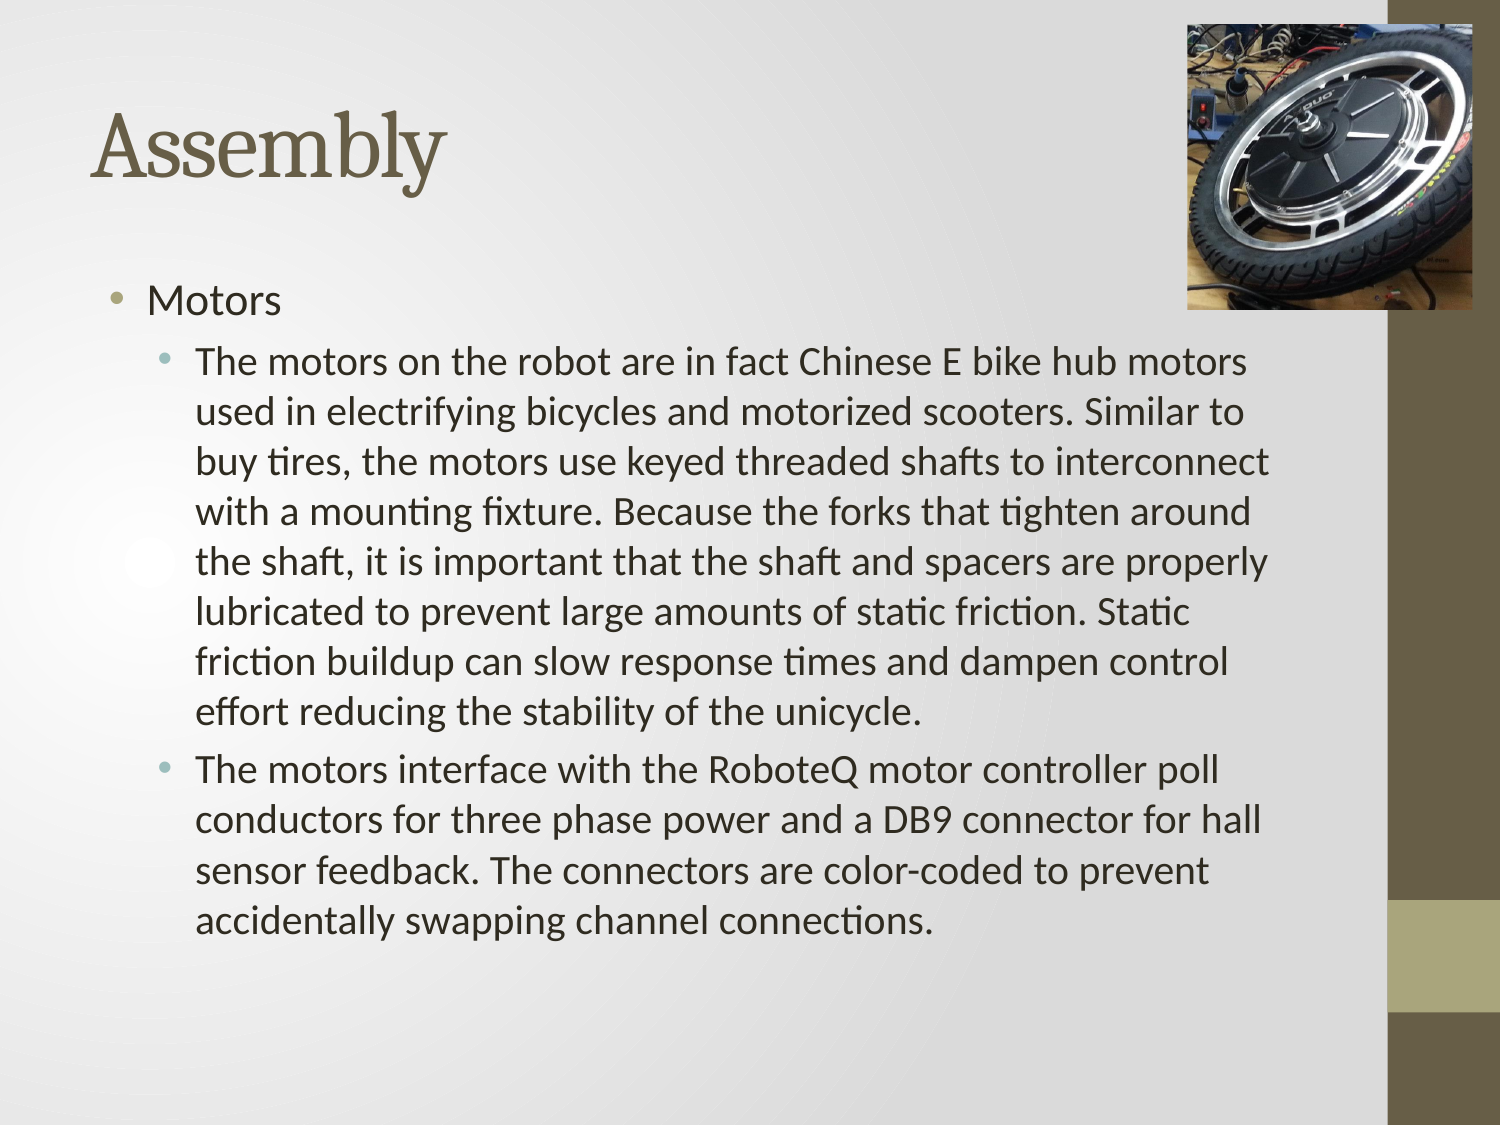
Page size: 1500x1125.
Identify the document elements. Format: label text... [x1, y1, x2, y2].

picture [1186, 24, 1473, 310]
list Motors The motors on the robot are in fact Chinese E bike hub motors used in electrifying bicycles and motorized scooters. Similar to buy tires, the motors use keyed threaded shafts to interconnect with a mounting fixture. Because the forks that tighten around the shaft, it is important that the shaft and spacers are properly lubricated to prevent large amounts of static friction. Static friction buildup can slow response times and dampen control effort reducing the stability of the unicycle. The motors interface with the RoboteQ motor controller poll conductors for three phase power and a DB9 connector for hall sensor feedback. The connectors are color-coded to prevent accidentally swapping channel connections. [75, 262, 1325, 1050]
title Assembly [75, 45, 1184, 233]
